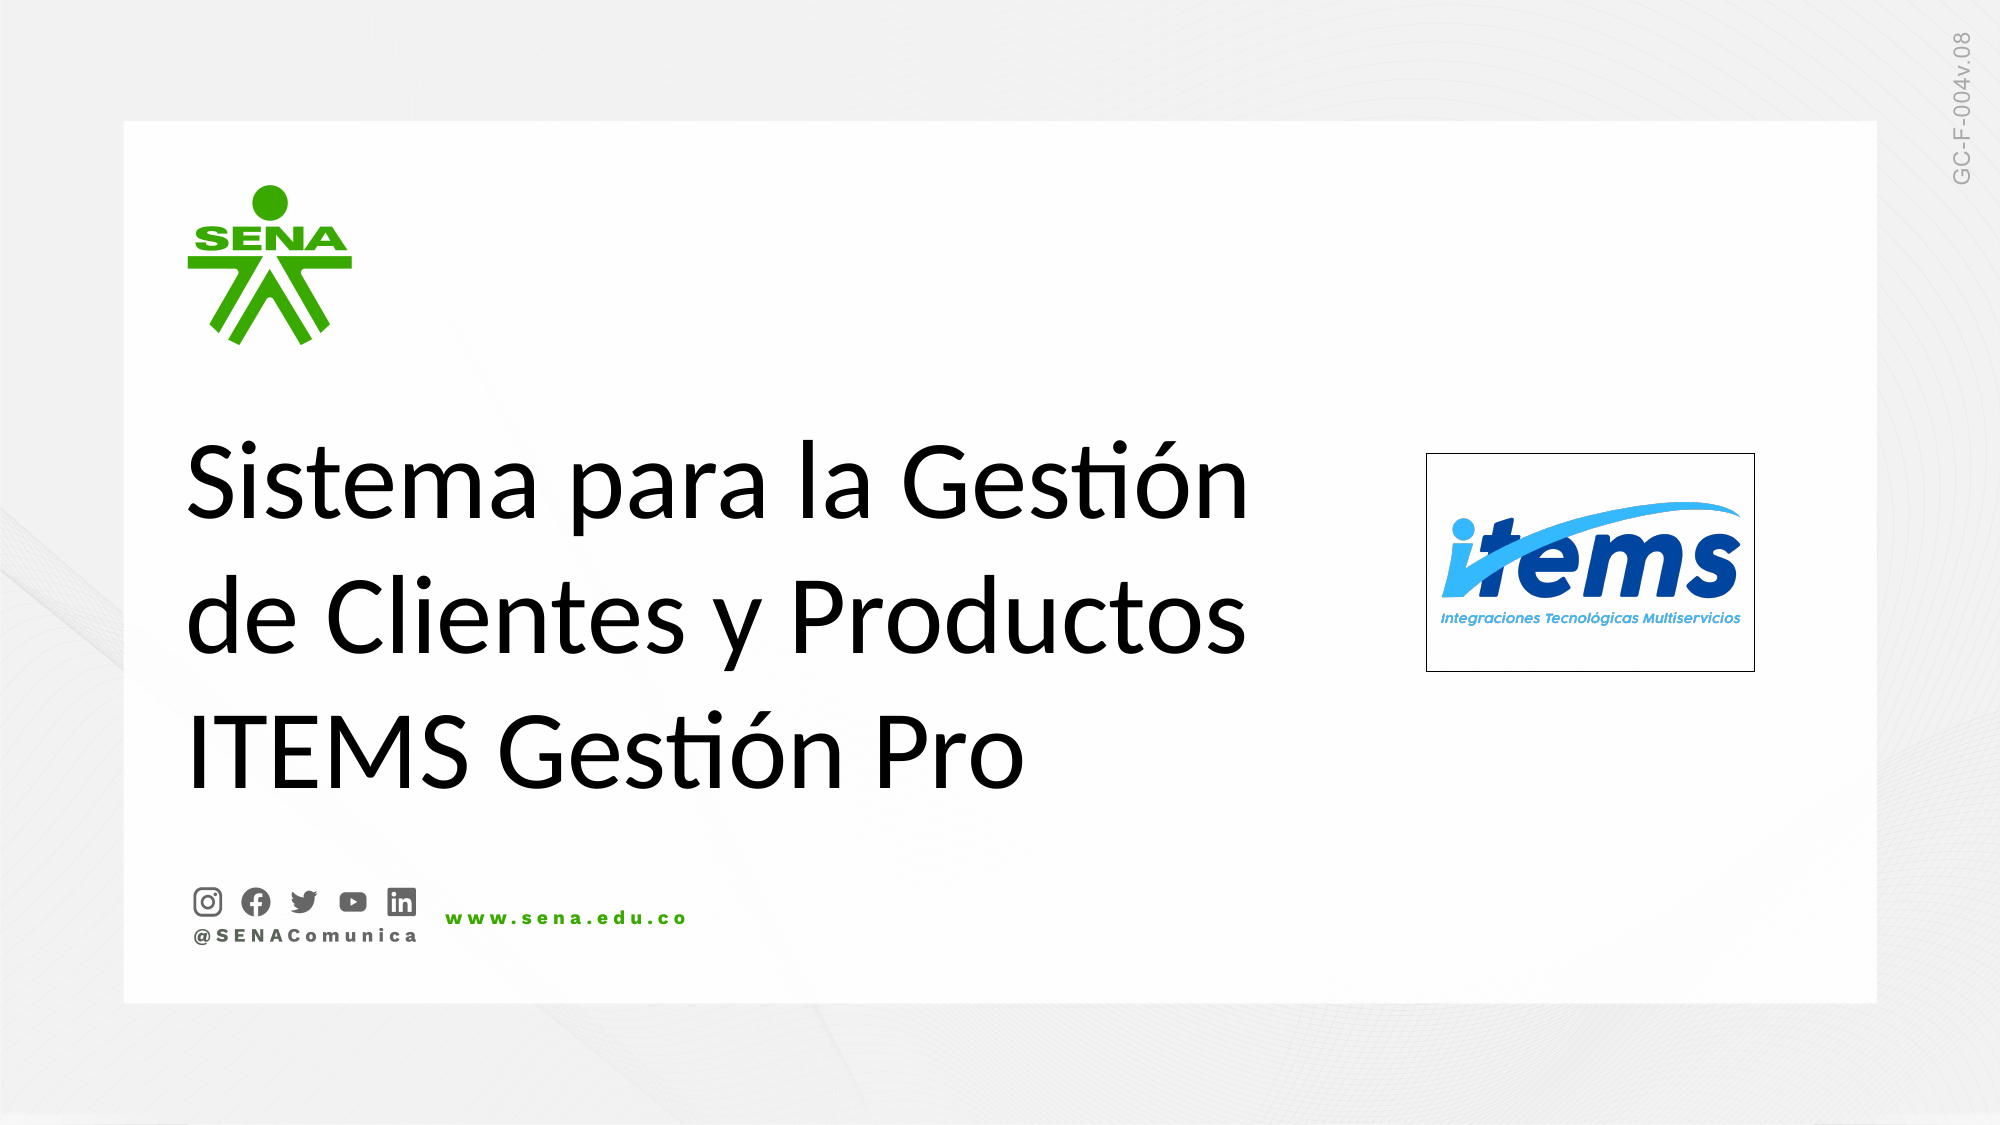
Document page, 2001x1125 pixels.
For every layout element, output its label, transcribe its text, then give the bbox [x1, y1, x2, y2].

text_box [1426, 636, 1755, 672]
text_box Sistema para la Gestión de Clientes y Productos ITEMS Gestión Pro [170, 399, 1377, 819]
text_box [1426, 453, 1755, 492]
picture [0, 0, 2000, 1125]
